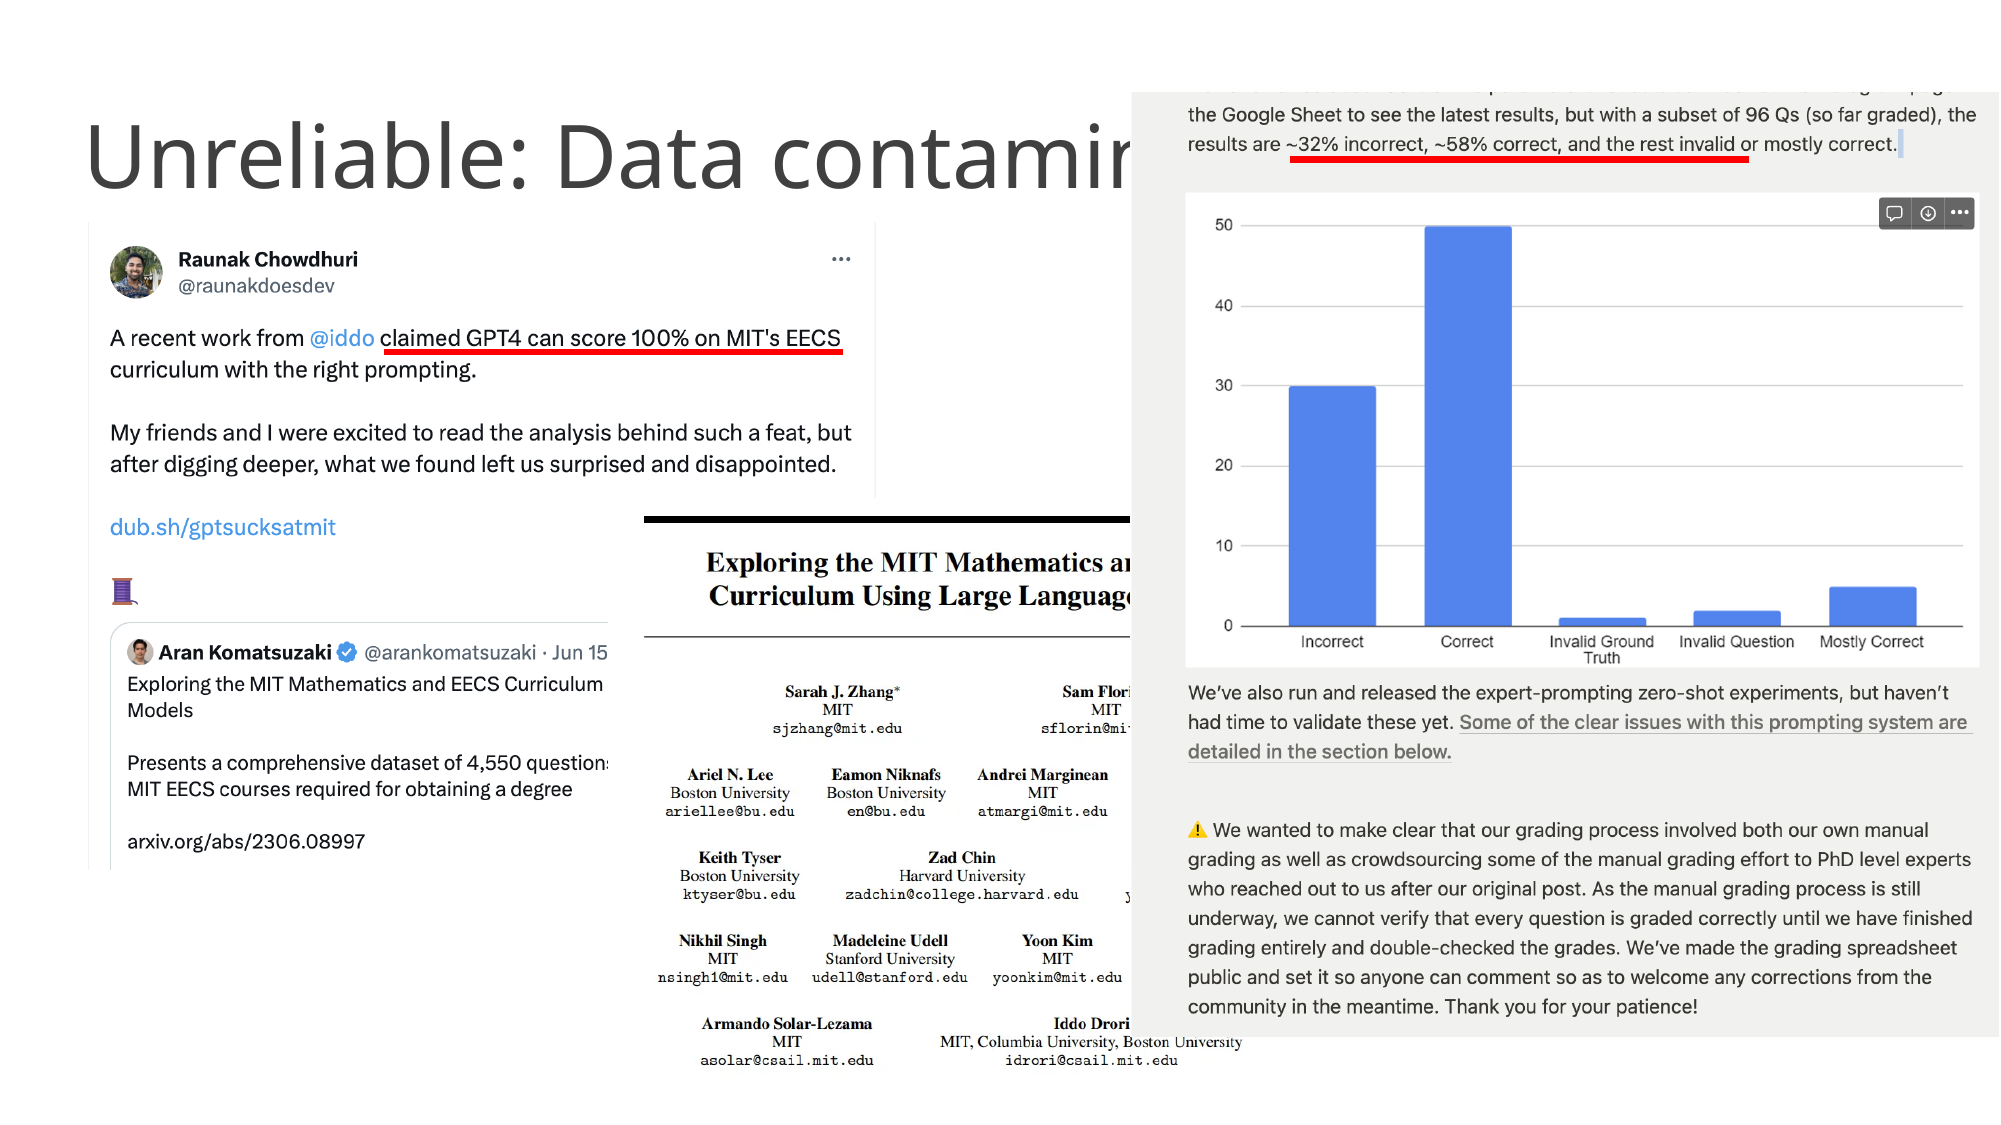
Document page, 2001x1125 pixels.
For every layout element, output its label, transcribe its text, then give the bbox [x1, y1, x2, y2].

title Unreliable: Data contamination [68, 97, 1125, 223]
picture [88, 88, 2000, 1089]
